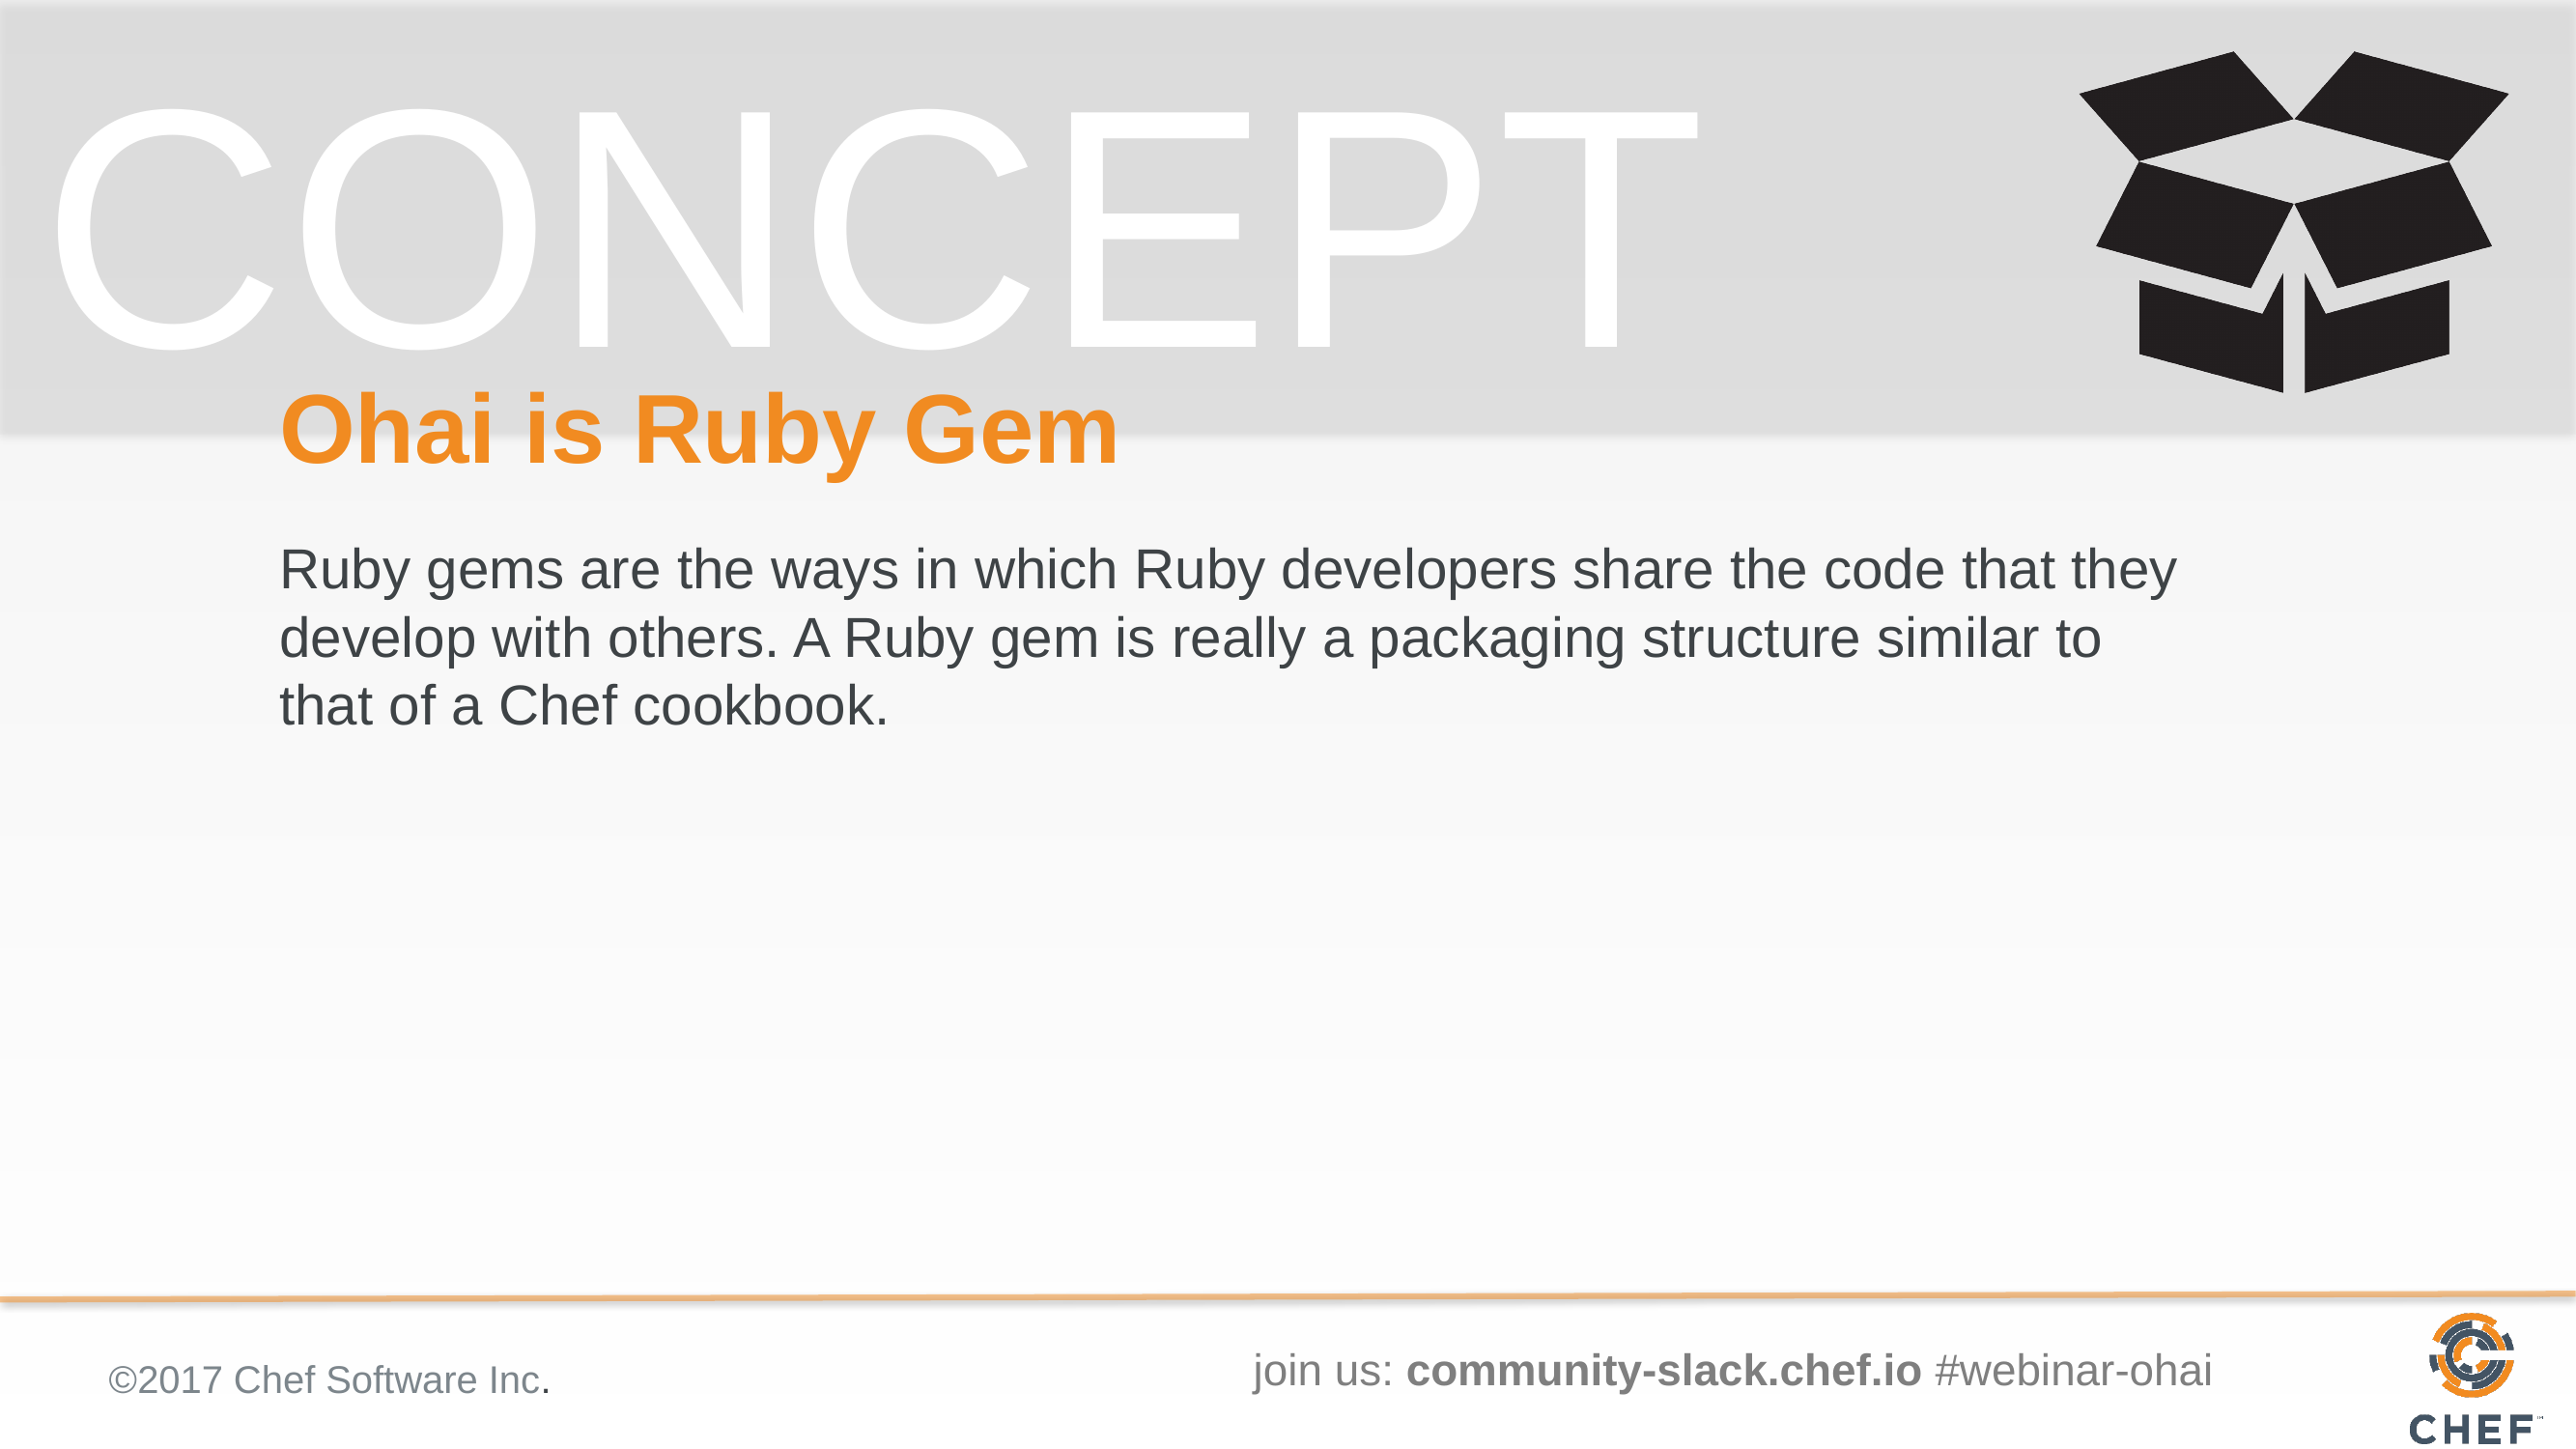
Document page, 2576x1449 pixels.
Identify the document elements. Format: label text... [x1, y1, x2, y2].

subtitle Ruby gems are the ways in which Ruby developers share the code that they develop with others. A Ruby gem is really a packaging structure similar to that of a Chef cookbook. [265, 518, 2217, 1049]
picture [2079, 51, 2509, 399]
title Ohai is Ruby Gem [265, 363, 2217, 499]
picture [2399, 1297, 2551, 1449]
